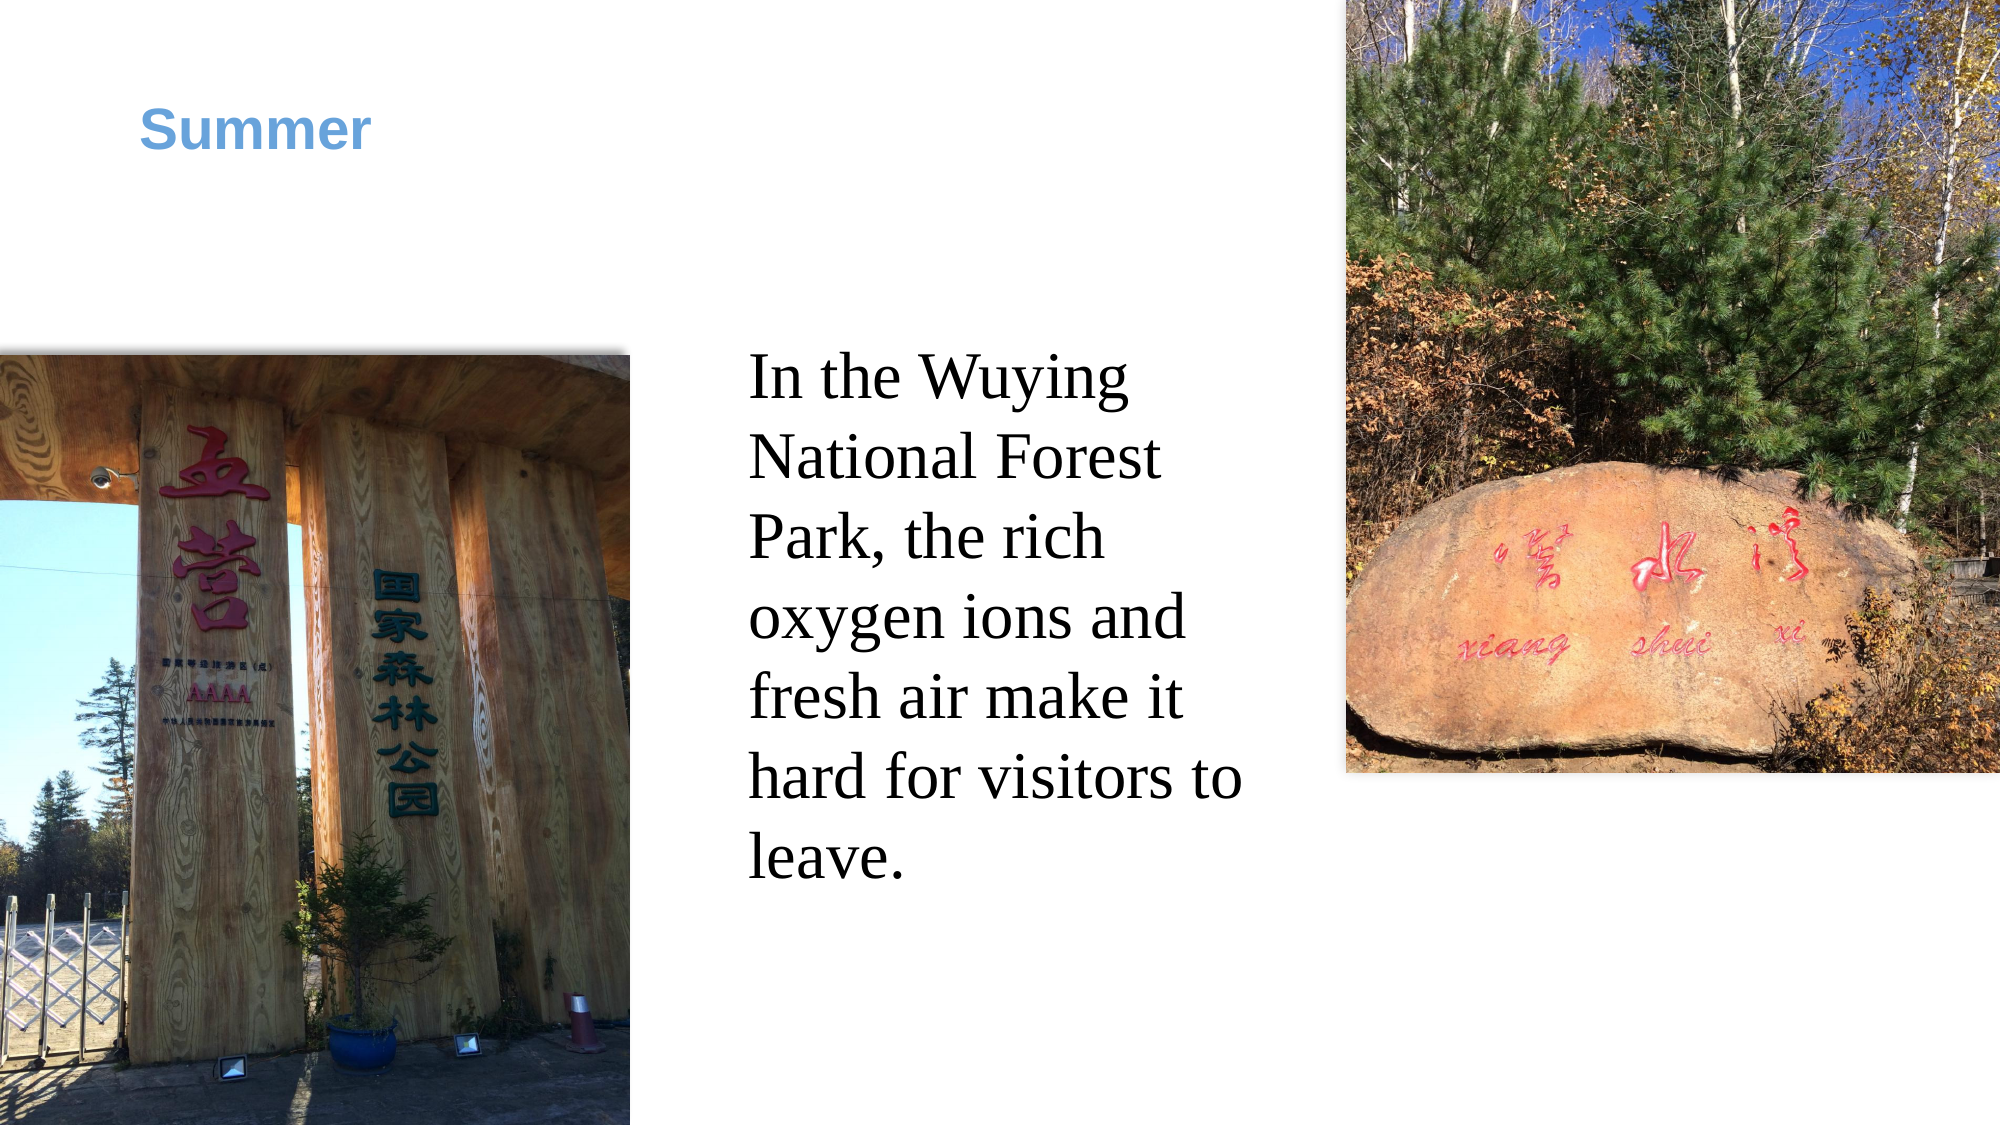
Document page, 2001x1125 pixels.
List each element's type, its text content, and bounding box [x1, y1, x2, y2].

title Summer [108, 0, 1342, 169]
picture [0, 355, 630, 1125]
text_box In the Wuying National Forest Park, the rich oxygen ions and fresh air make it hard for visitors to leave. [733, 324, 1264, 928]
picture [1346, 0, 2000, 773]
